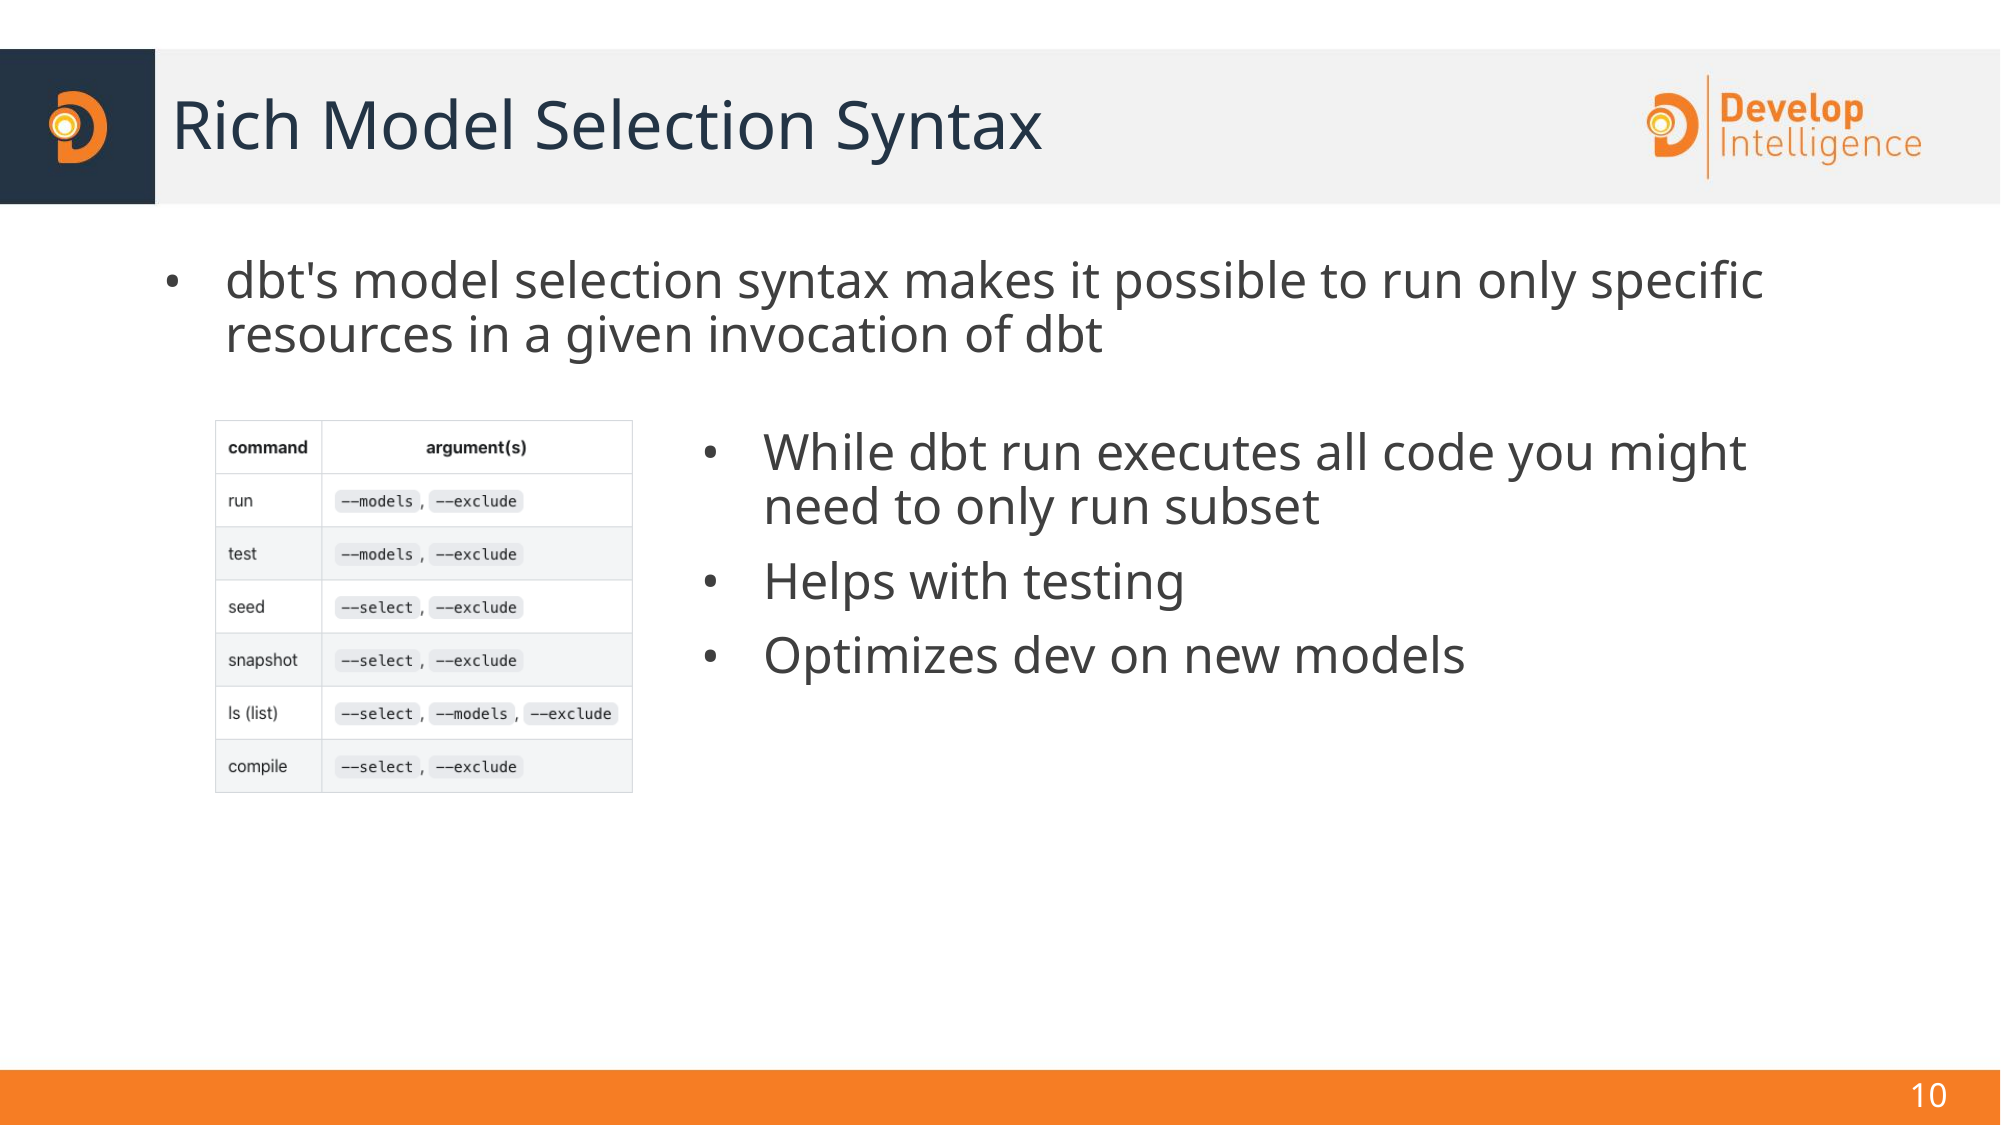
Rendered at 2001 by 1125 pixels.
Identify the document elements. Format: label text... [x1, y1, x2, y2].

text_box While dbt run executes all code you might need to only run subset Helps with testing Optimizes dev on new models [673, 419, 1807, 970]
picture [0, 0, 2001, 1125]
title Rich Model Selection Syntax [156, 53, 1999, 203]
list dbt's model selection syntax makes it possible to run only specific resources in a given invocation of dbt [135, 248, 1861, 1016]
slide_number 10 [1860, 1072, 1998, 1122]
